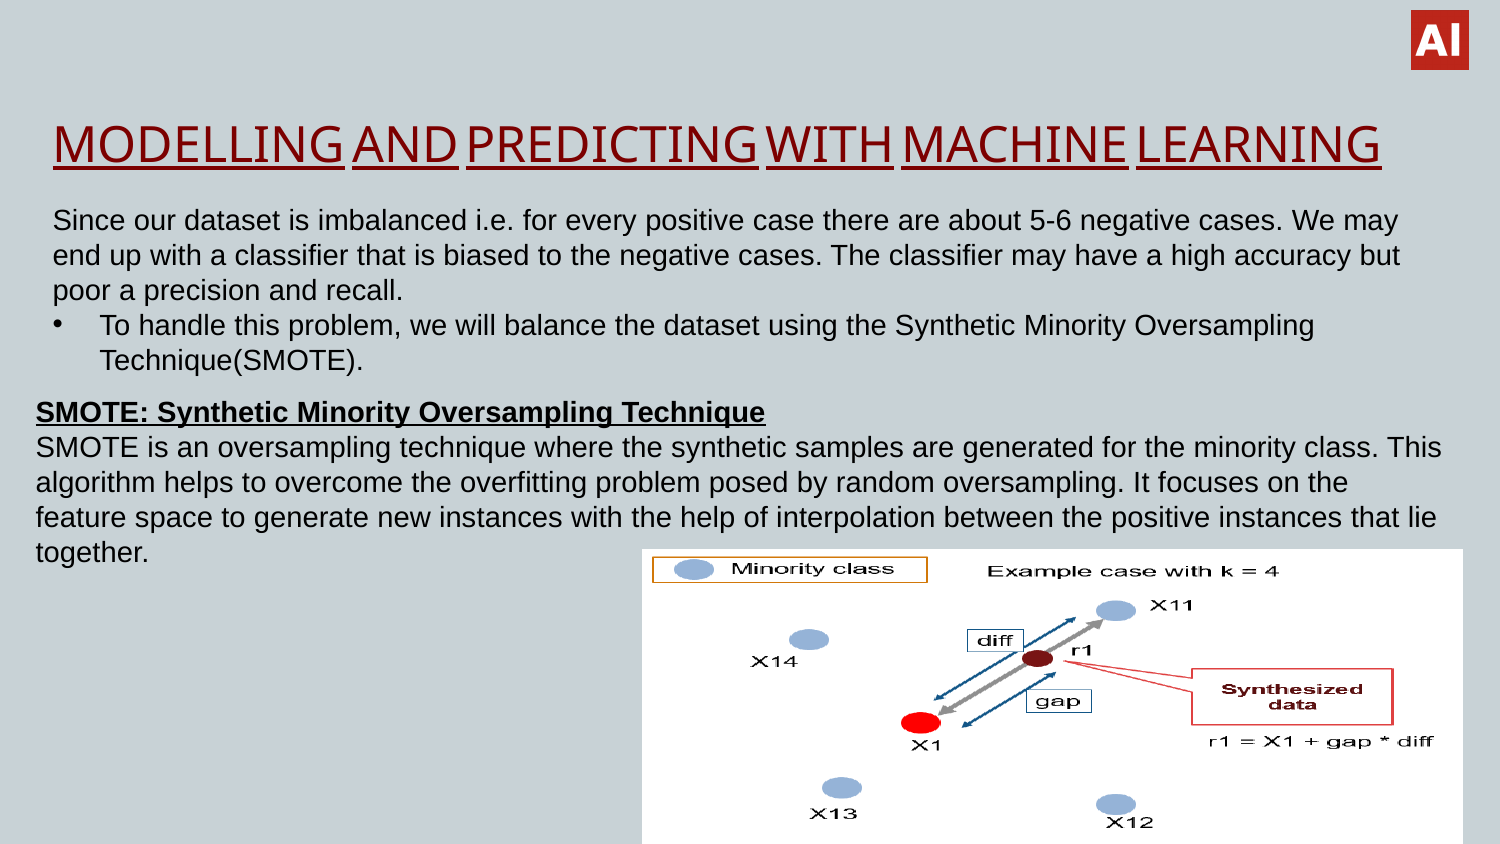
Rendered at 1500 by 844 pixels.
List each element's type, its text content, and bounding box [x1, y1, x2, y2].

text_box Since our dataset is imbalanced i.e. for every positive case there are about 5-6 negative cases. We may end up with a classifier that is biased to the negative cases. The classifier may have a high accuracy but poor a precision and recall. To handle this problem, we will balance the dataset using the Synthetic Minority Oversampling Technique(SMOTE). [37, 193, 1463, 384]
picture [642, 549, 1463, 844]
text_box MODELLING AND PREDICTING WITH MACHINE LEARNING [37, 104, 1463, 180]
text_box SMOTE: Synthetic Minority Oversampling Technique SMOTE is an oversampling technique where the synthetic samples are generated for the minority class. This algorithm helps to overcome the overfitting problem posed by random oversampling. It focuses on the feature space to generate new instances with the help of interpolation between the positive instances that lie together. [20, 385, 1463, 576]
picture [1411, 10, 1469, 70]
